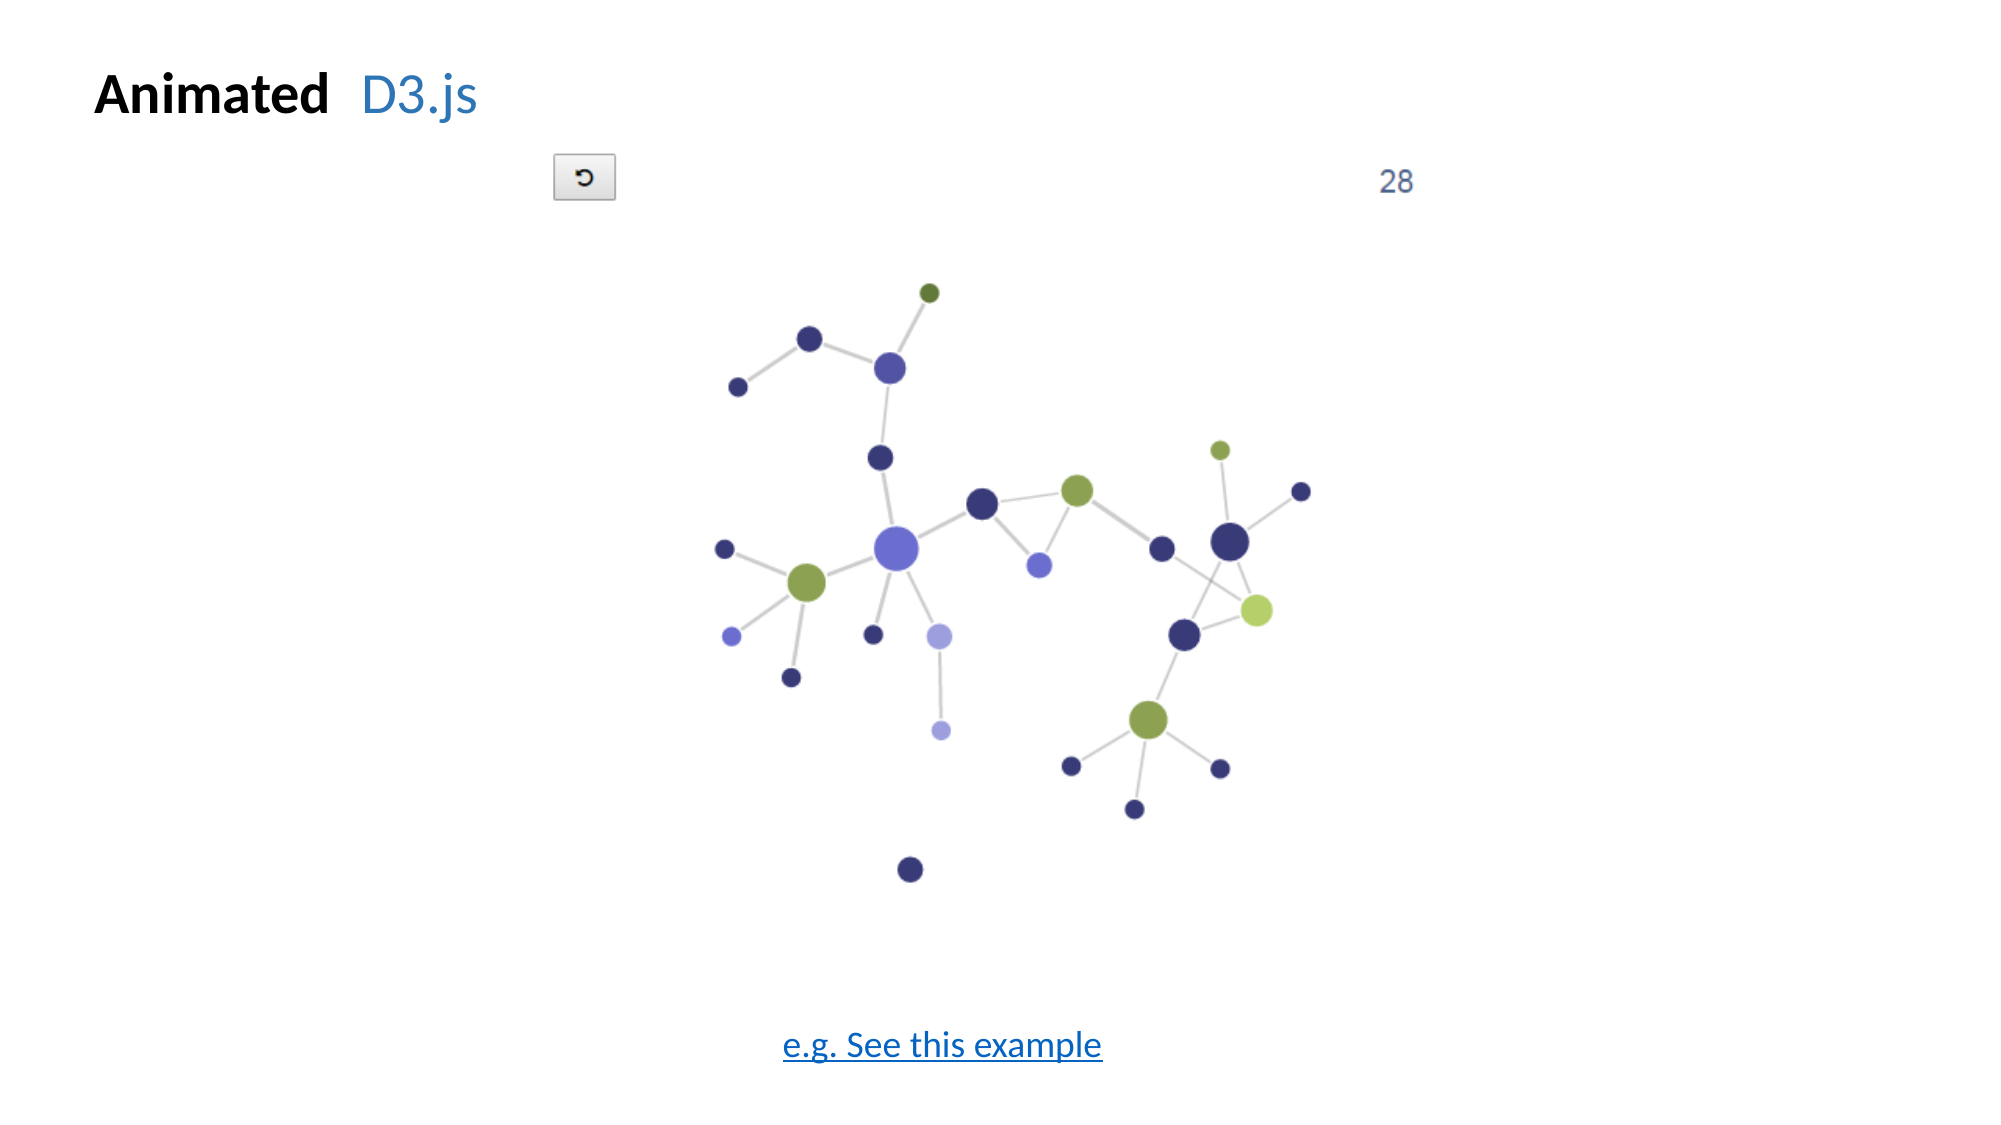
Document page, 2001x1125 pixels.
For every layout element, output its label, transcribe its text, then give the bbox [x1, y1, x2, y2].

list D3.js [346, 55, 516, 137]
text_box Animated [79, 48, 347, 133]
picture [538, 107, 1461, 1019]
text_box e.g. See this example [767, 1019, 1219, 1072]
